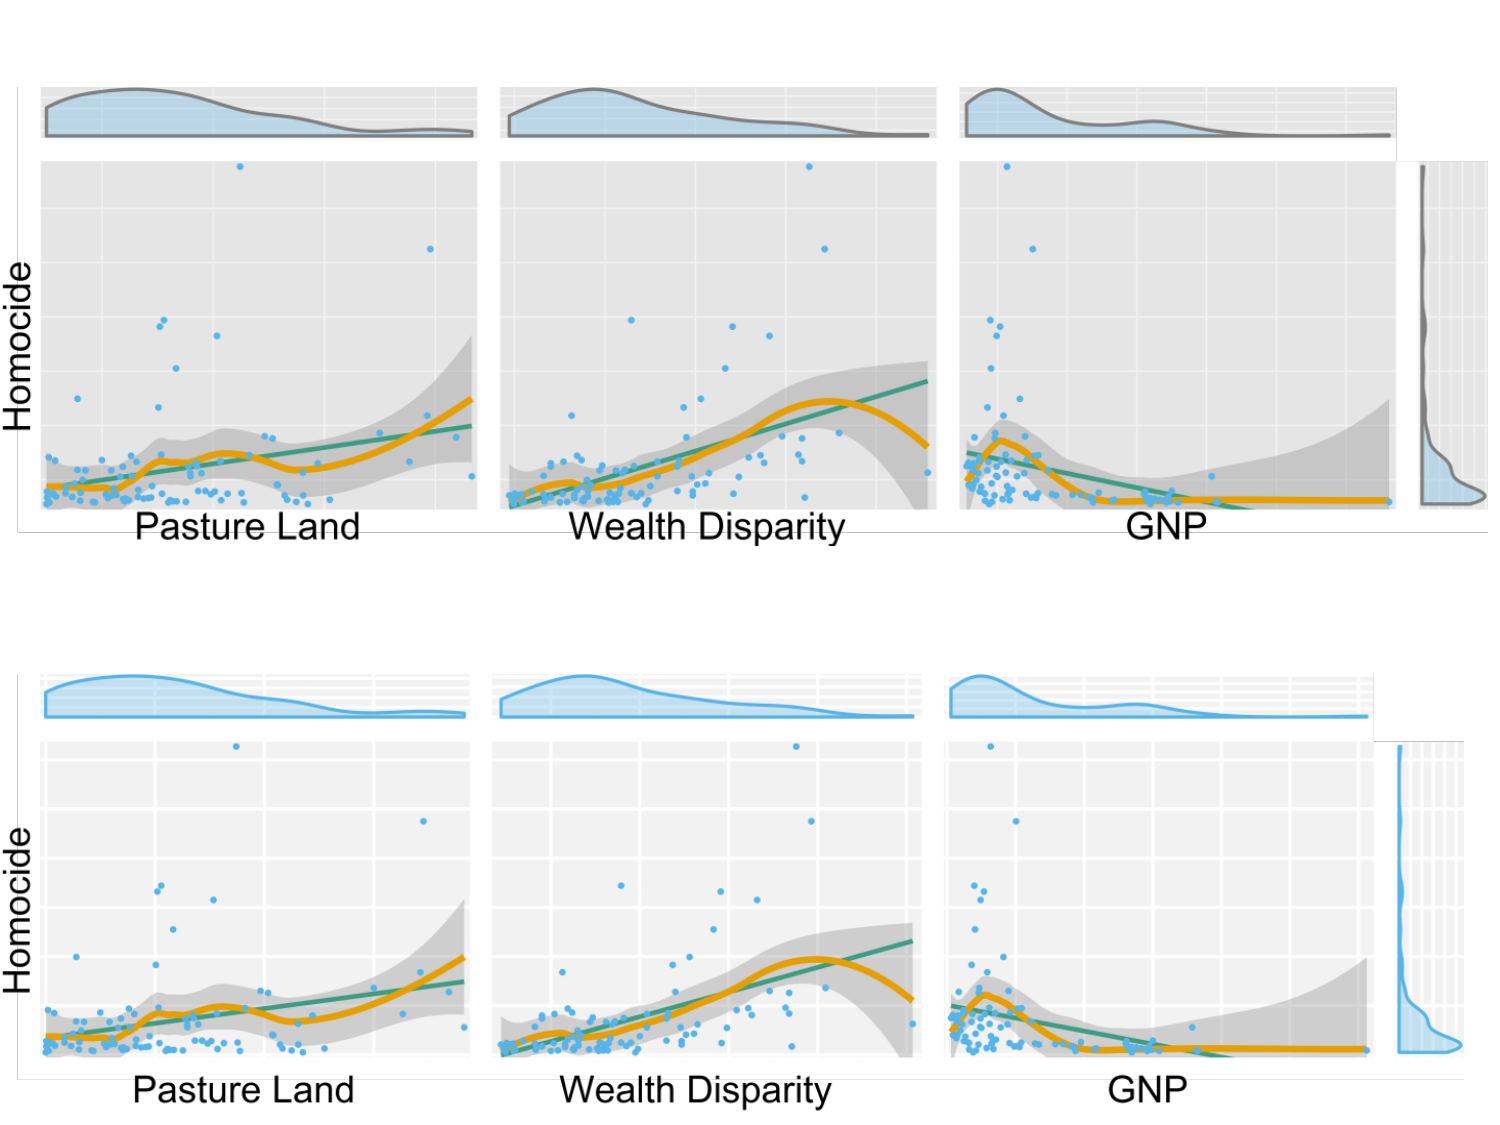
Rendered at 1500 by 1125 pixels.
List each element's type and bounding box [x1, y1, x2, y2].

picture [0, 87, 1488, 546]
picture [0, 674, 1464, 1125]
